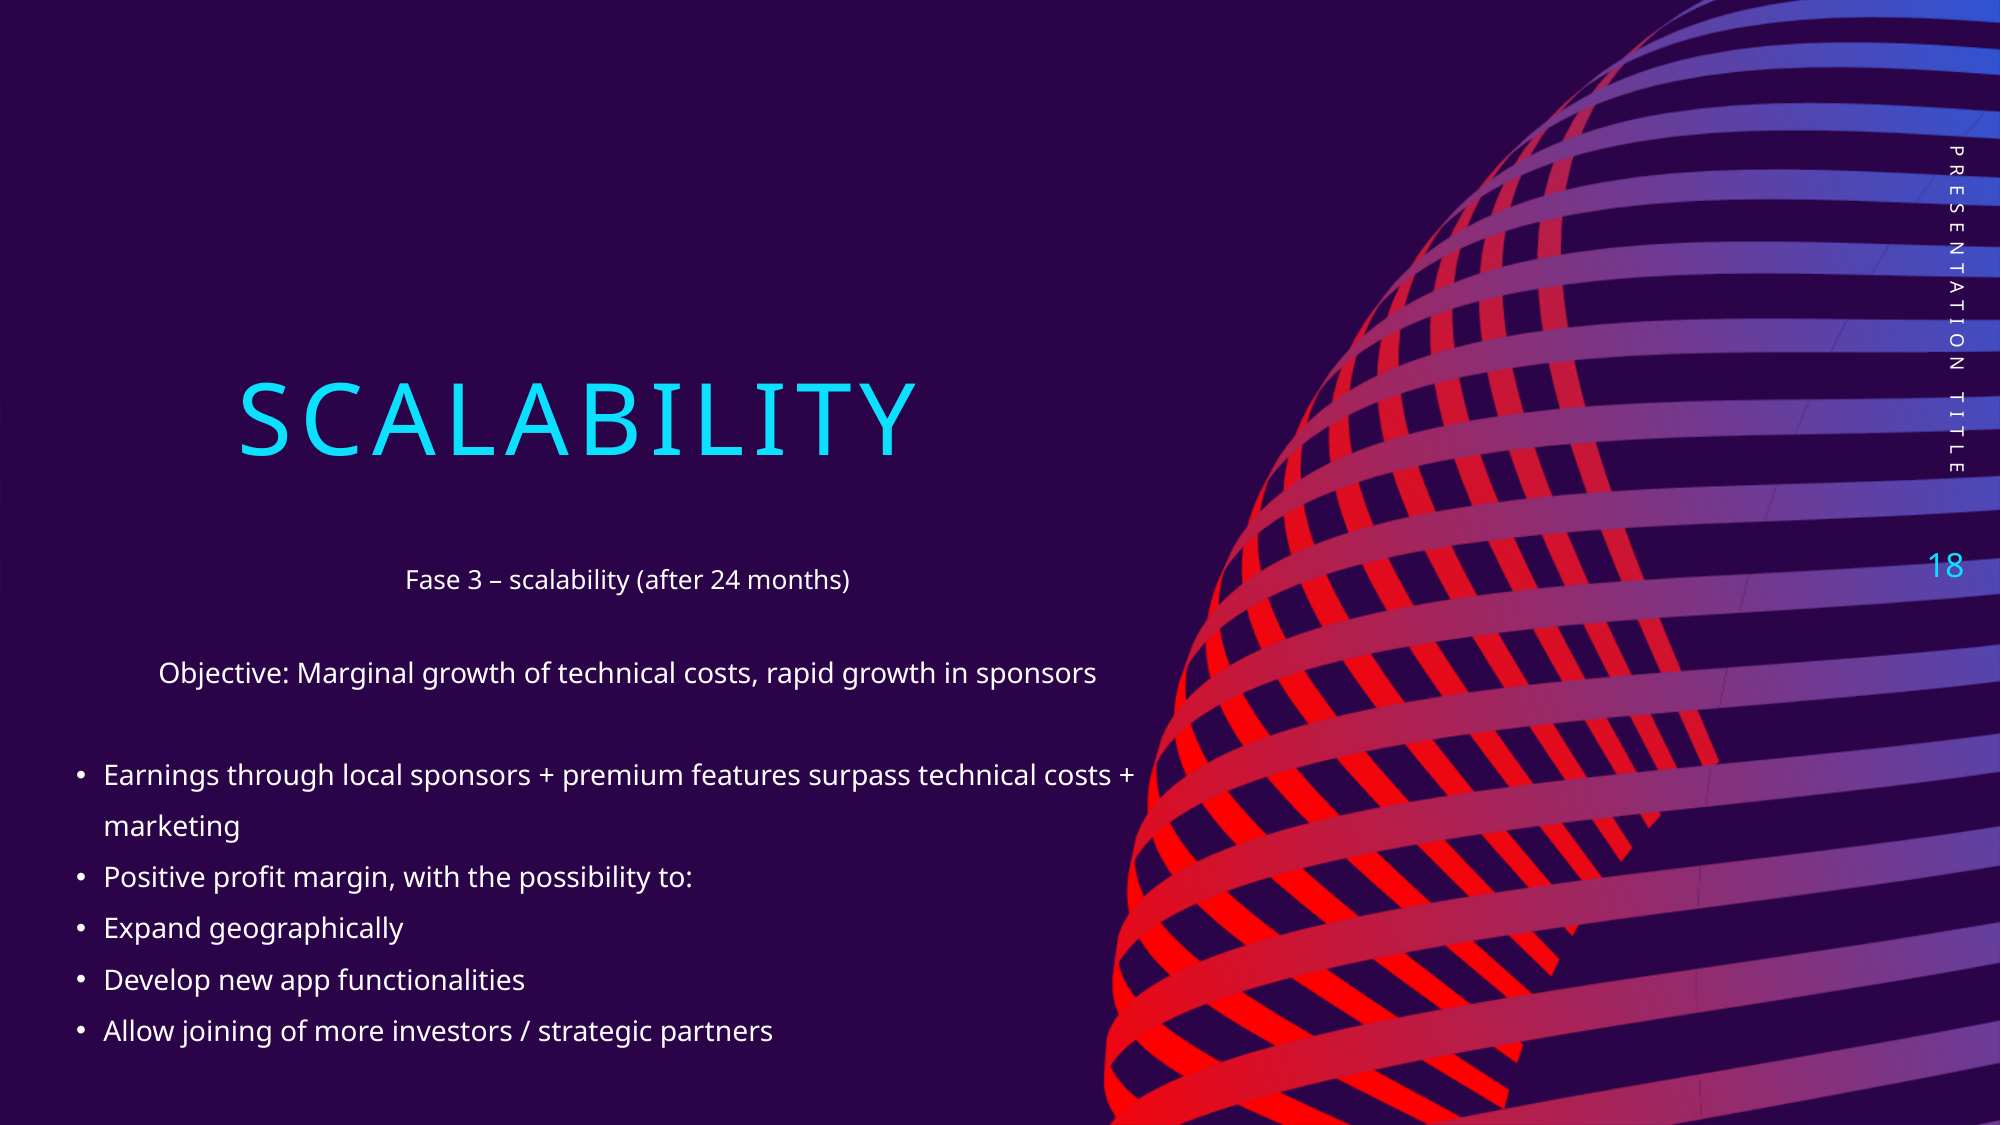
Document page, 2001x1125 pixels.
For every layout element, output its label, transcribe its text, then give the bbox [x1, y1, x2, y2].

title scalability [168, 92, 987, 485]
list Fase 3 – scalability (after 24 months) Objective: Marginal growth of technical costs, rapid growth in sponsors Earnings through local sponsors + premium features surpass technical costs + marketing Positive profit margin, with the possibility to: Expand geographically Develop new app functionalities Allow joining of more investors / strategic partners [61, 540, 1195, 1059]
footer PRESENTATION TITLE [1926, 33, 1987, 489]
picture [0, 0, 2000, 1125]
slide_number 18 [1889, 519, 1980, 615]
